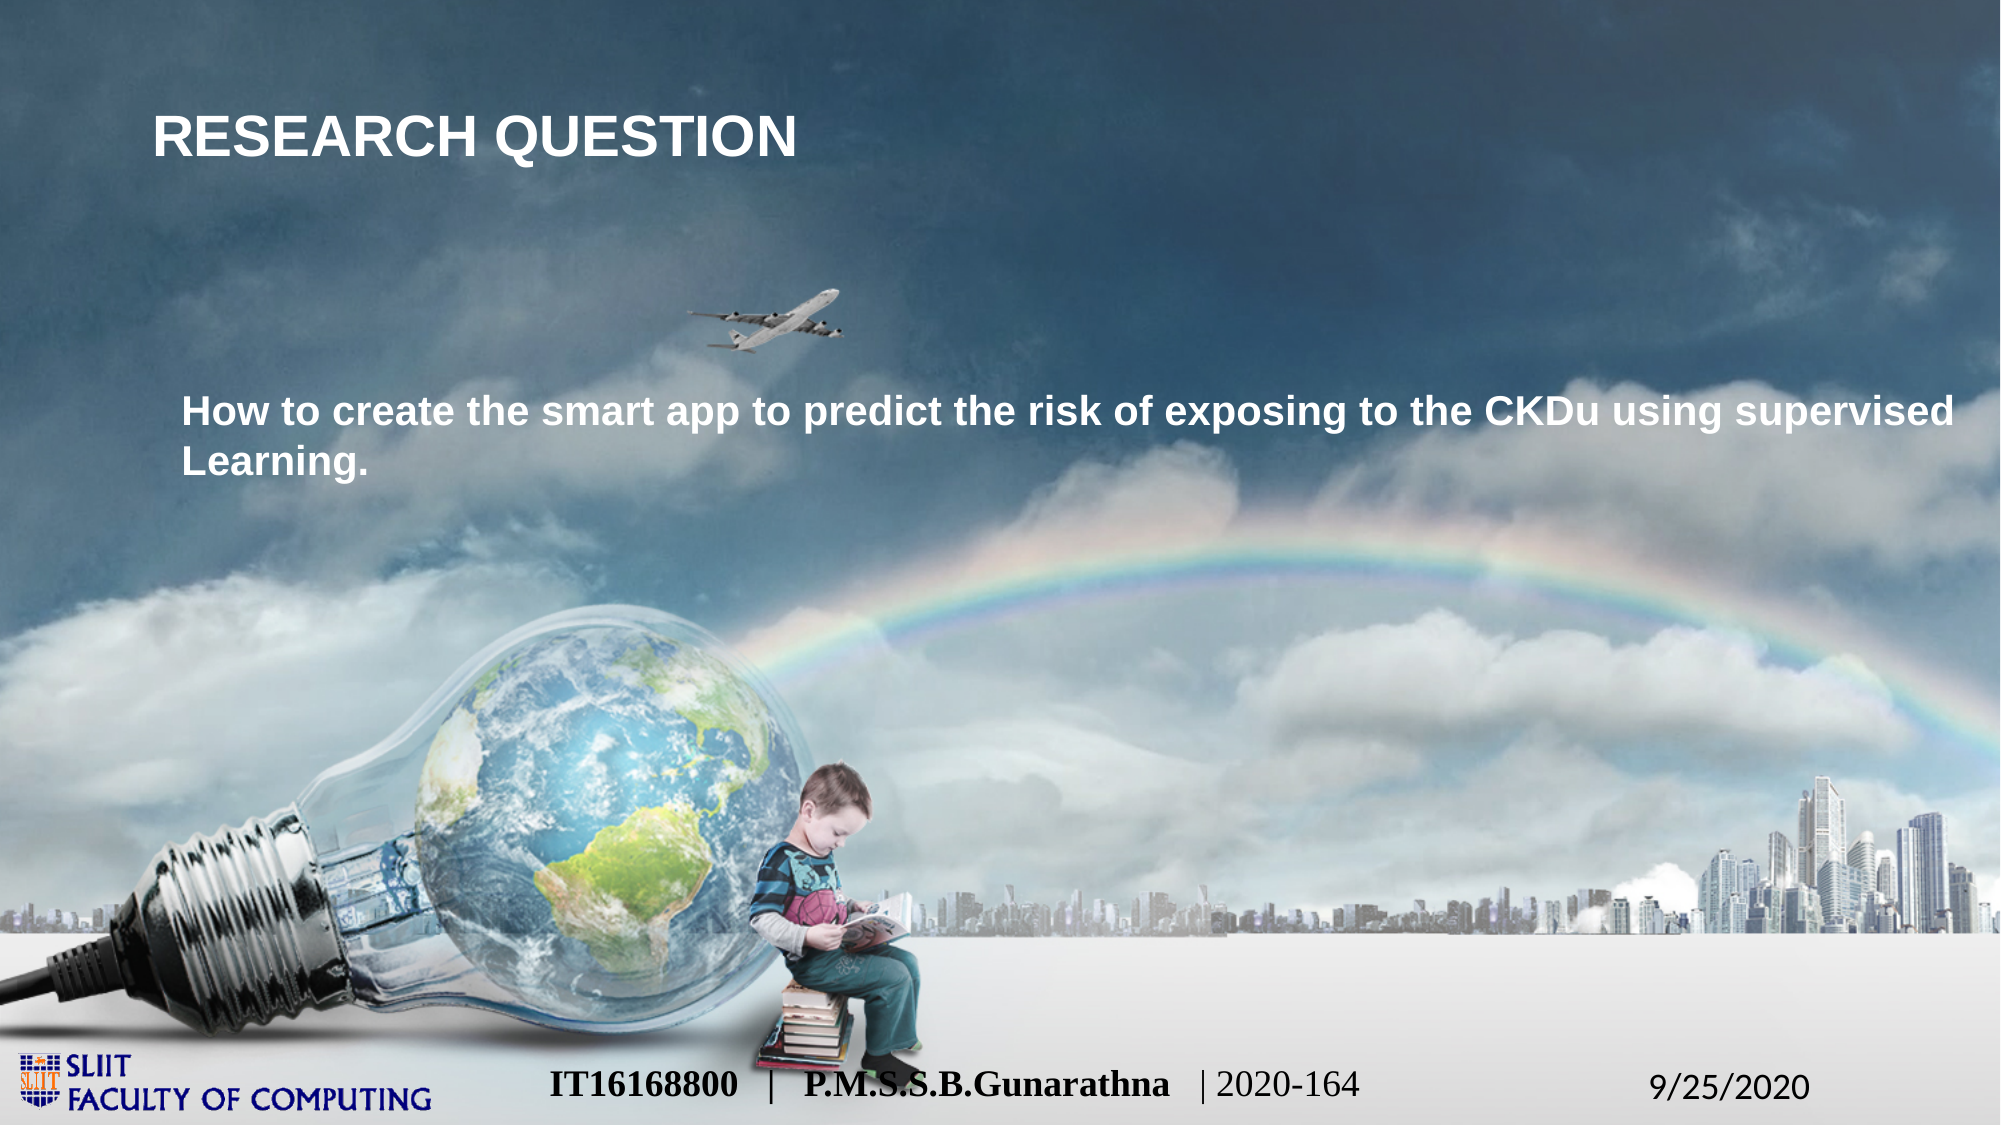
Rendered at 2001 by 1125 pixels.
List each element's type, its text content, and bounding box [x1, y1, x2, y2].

text_box IT16168800 | P.M.S.S.B.Gunarathna | 2020-164 [534, 1078, 1535, 1112]
text_box 9/25/2020 [1633, 1054, 1838, 1115]
picture [0, 0, 2001, 1125]
text_box [110, 316, 1811, 563]
text_box RESEARCH QUESTION [137, 10, 1838, 257]
text_box How to create the smart app to predict the risk of exposing to the CKDu using supervised Learning. [166, 376, 1971, 491]
